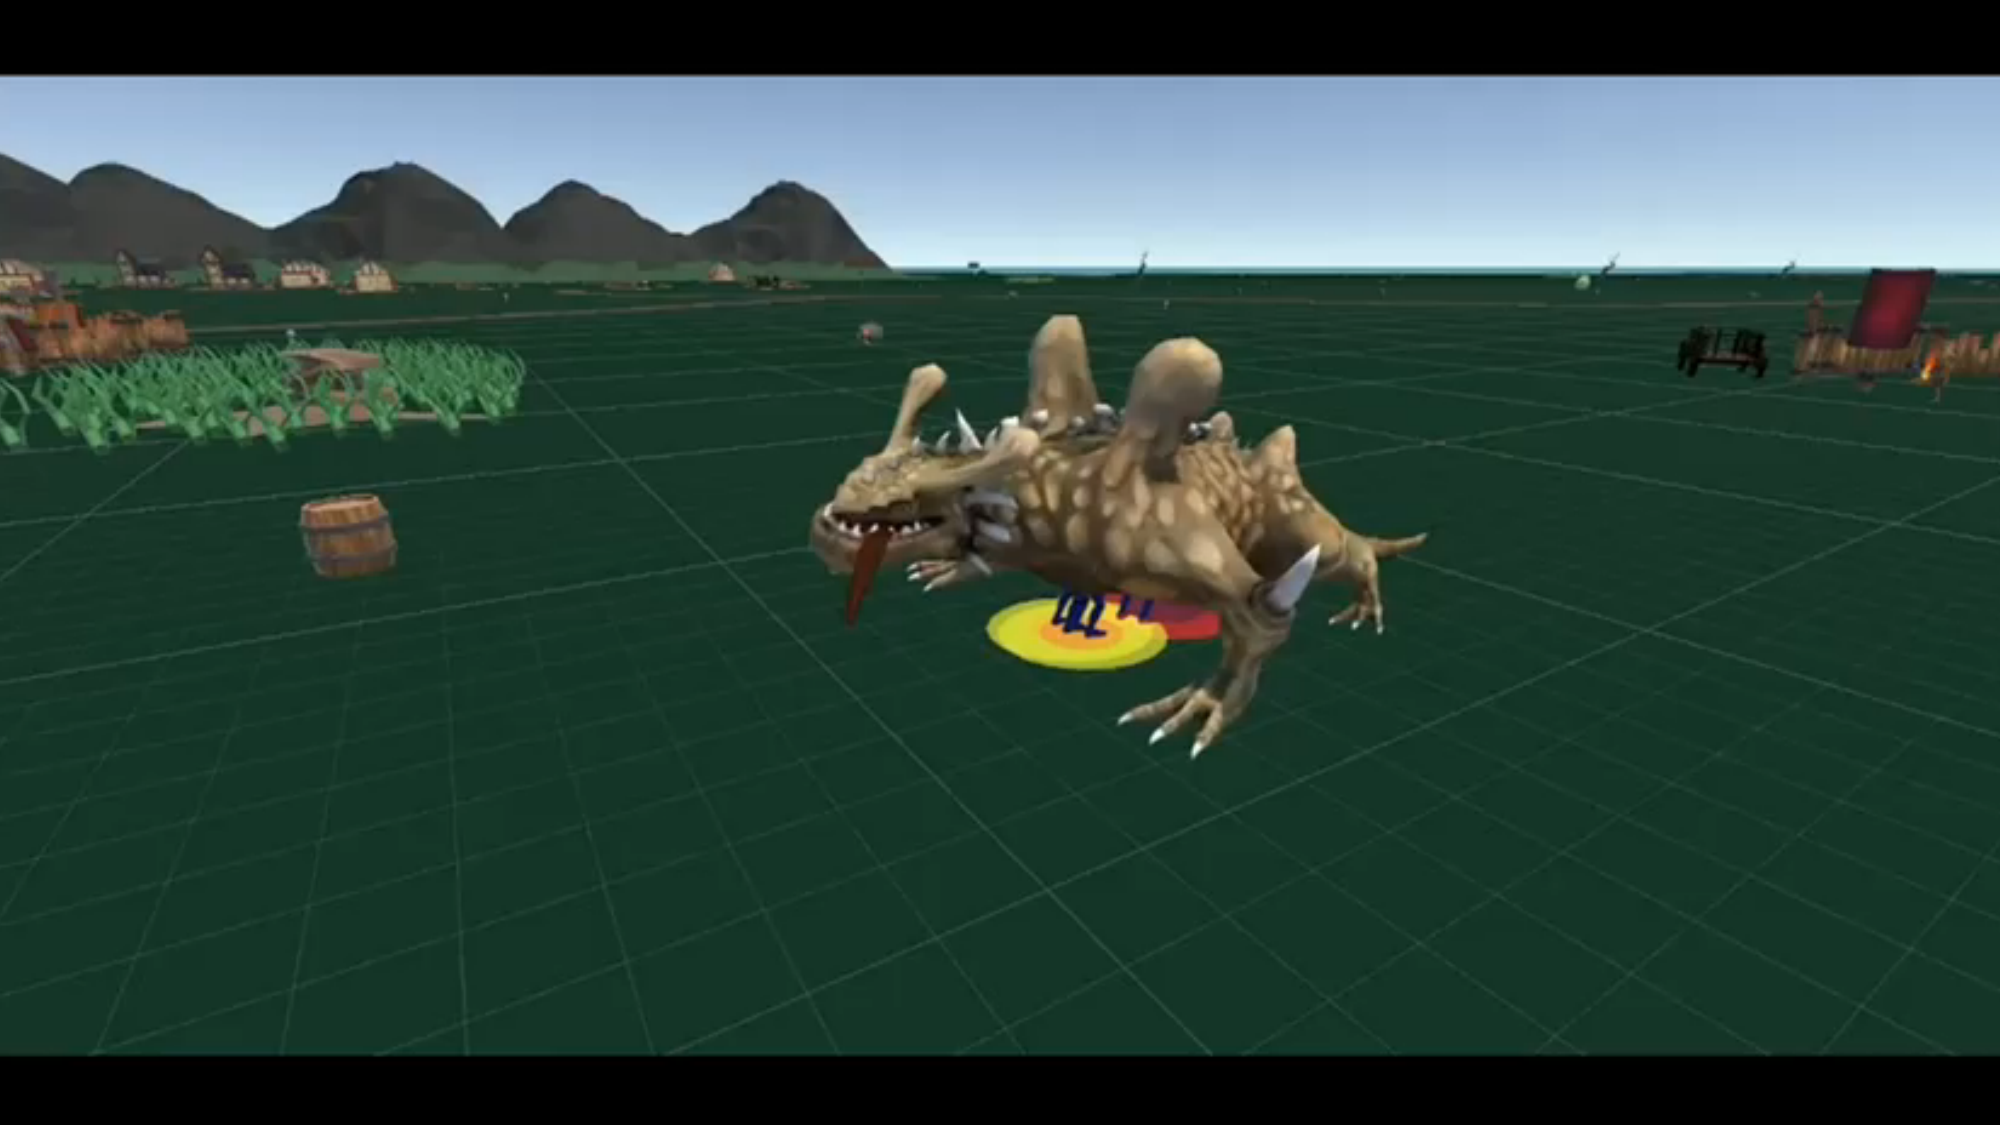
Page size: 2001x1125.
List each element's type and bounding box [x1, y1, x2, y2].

text_box [0, 0, 2000, 1125]
